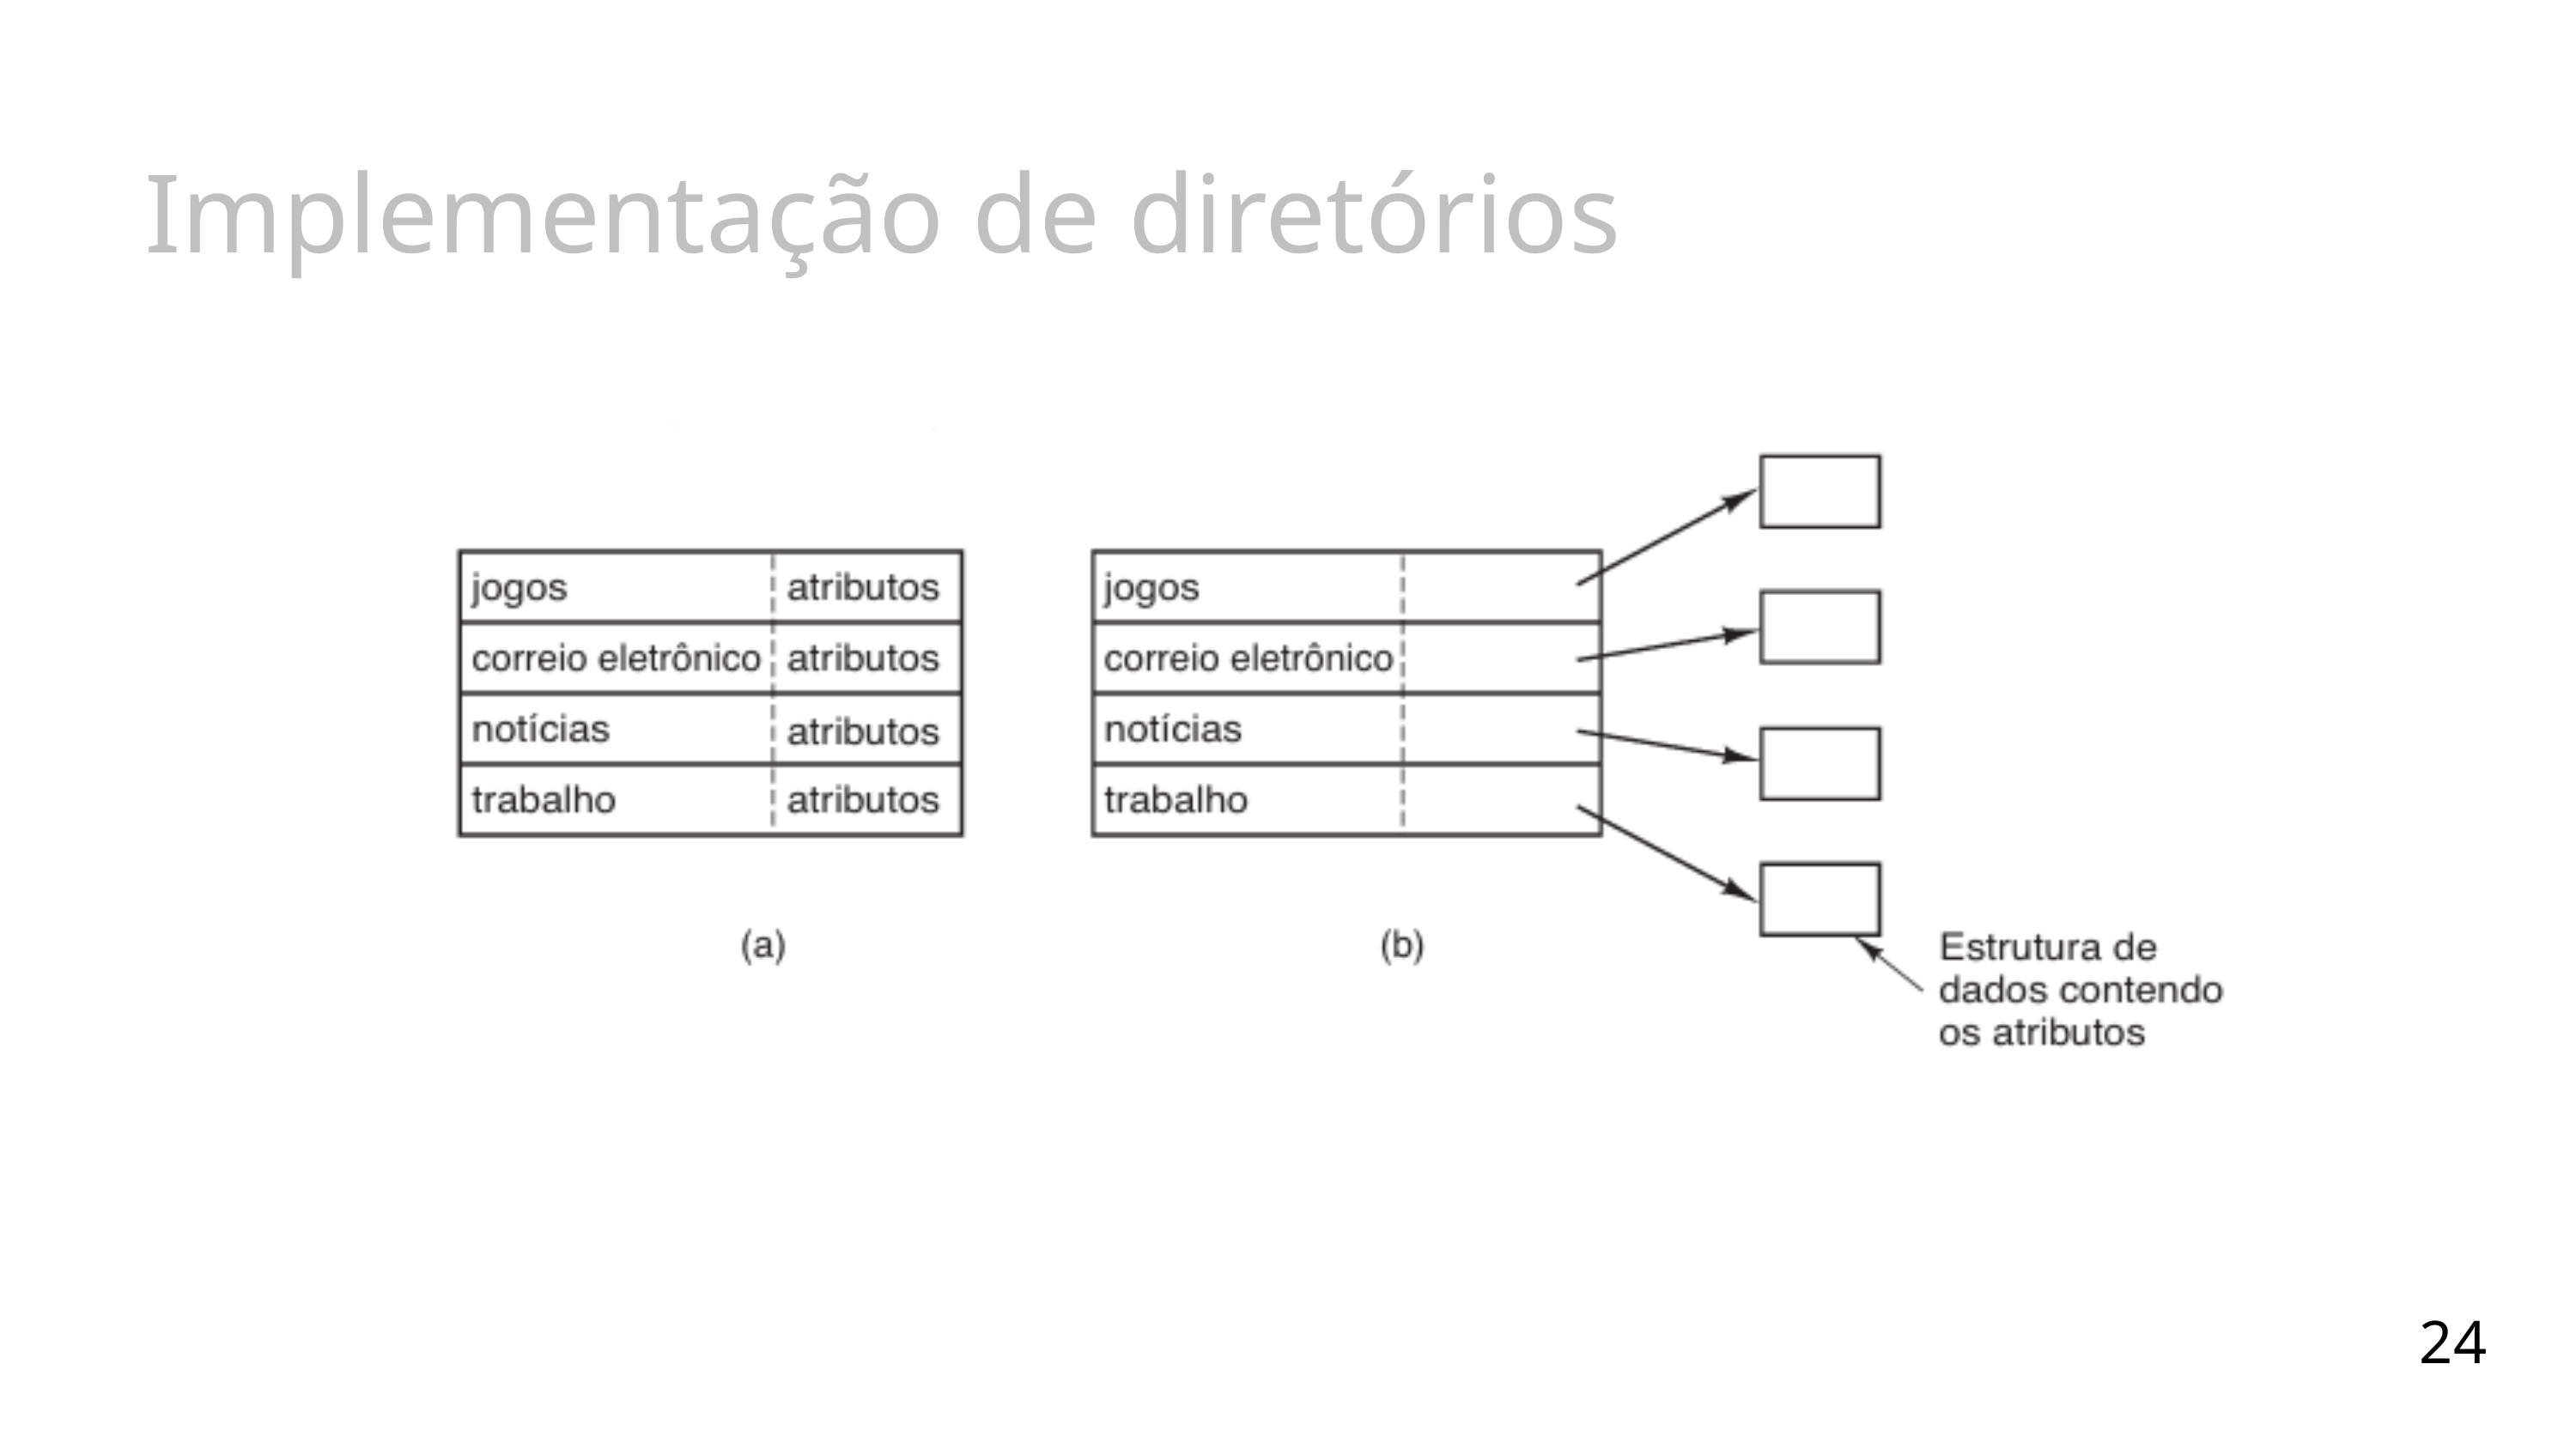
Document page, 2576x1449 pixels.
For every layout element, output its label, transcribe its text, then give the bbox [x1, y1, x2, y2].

text_box [262, 368, 2264, 1080]
text_box Implementação de diretórios [144, 144, 1786, 275]
text_box 24 [2415, 1293, 2492, 1376]
